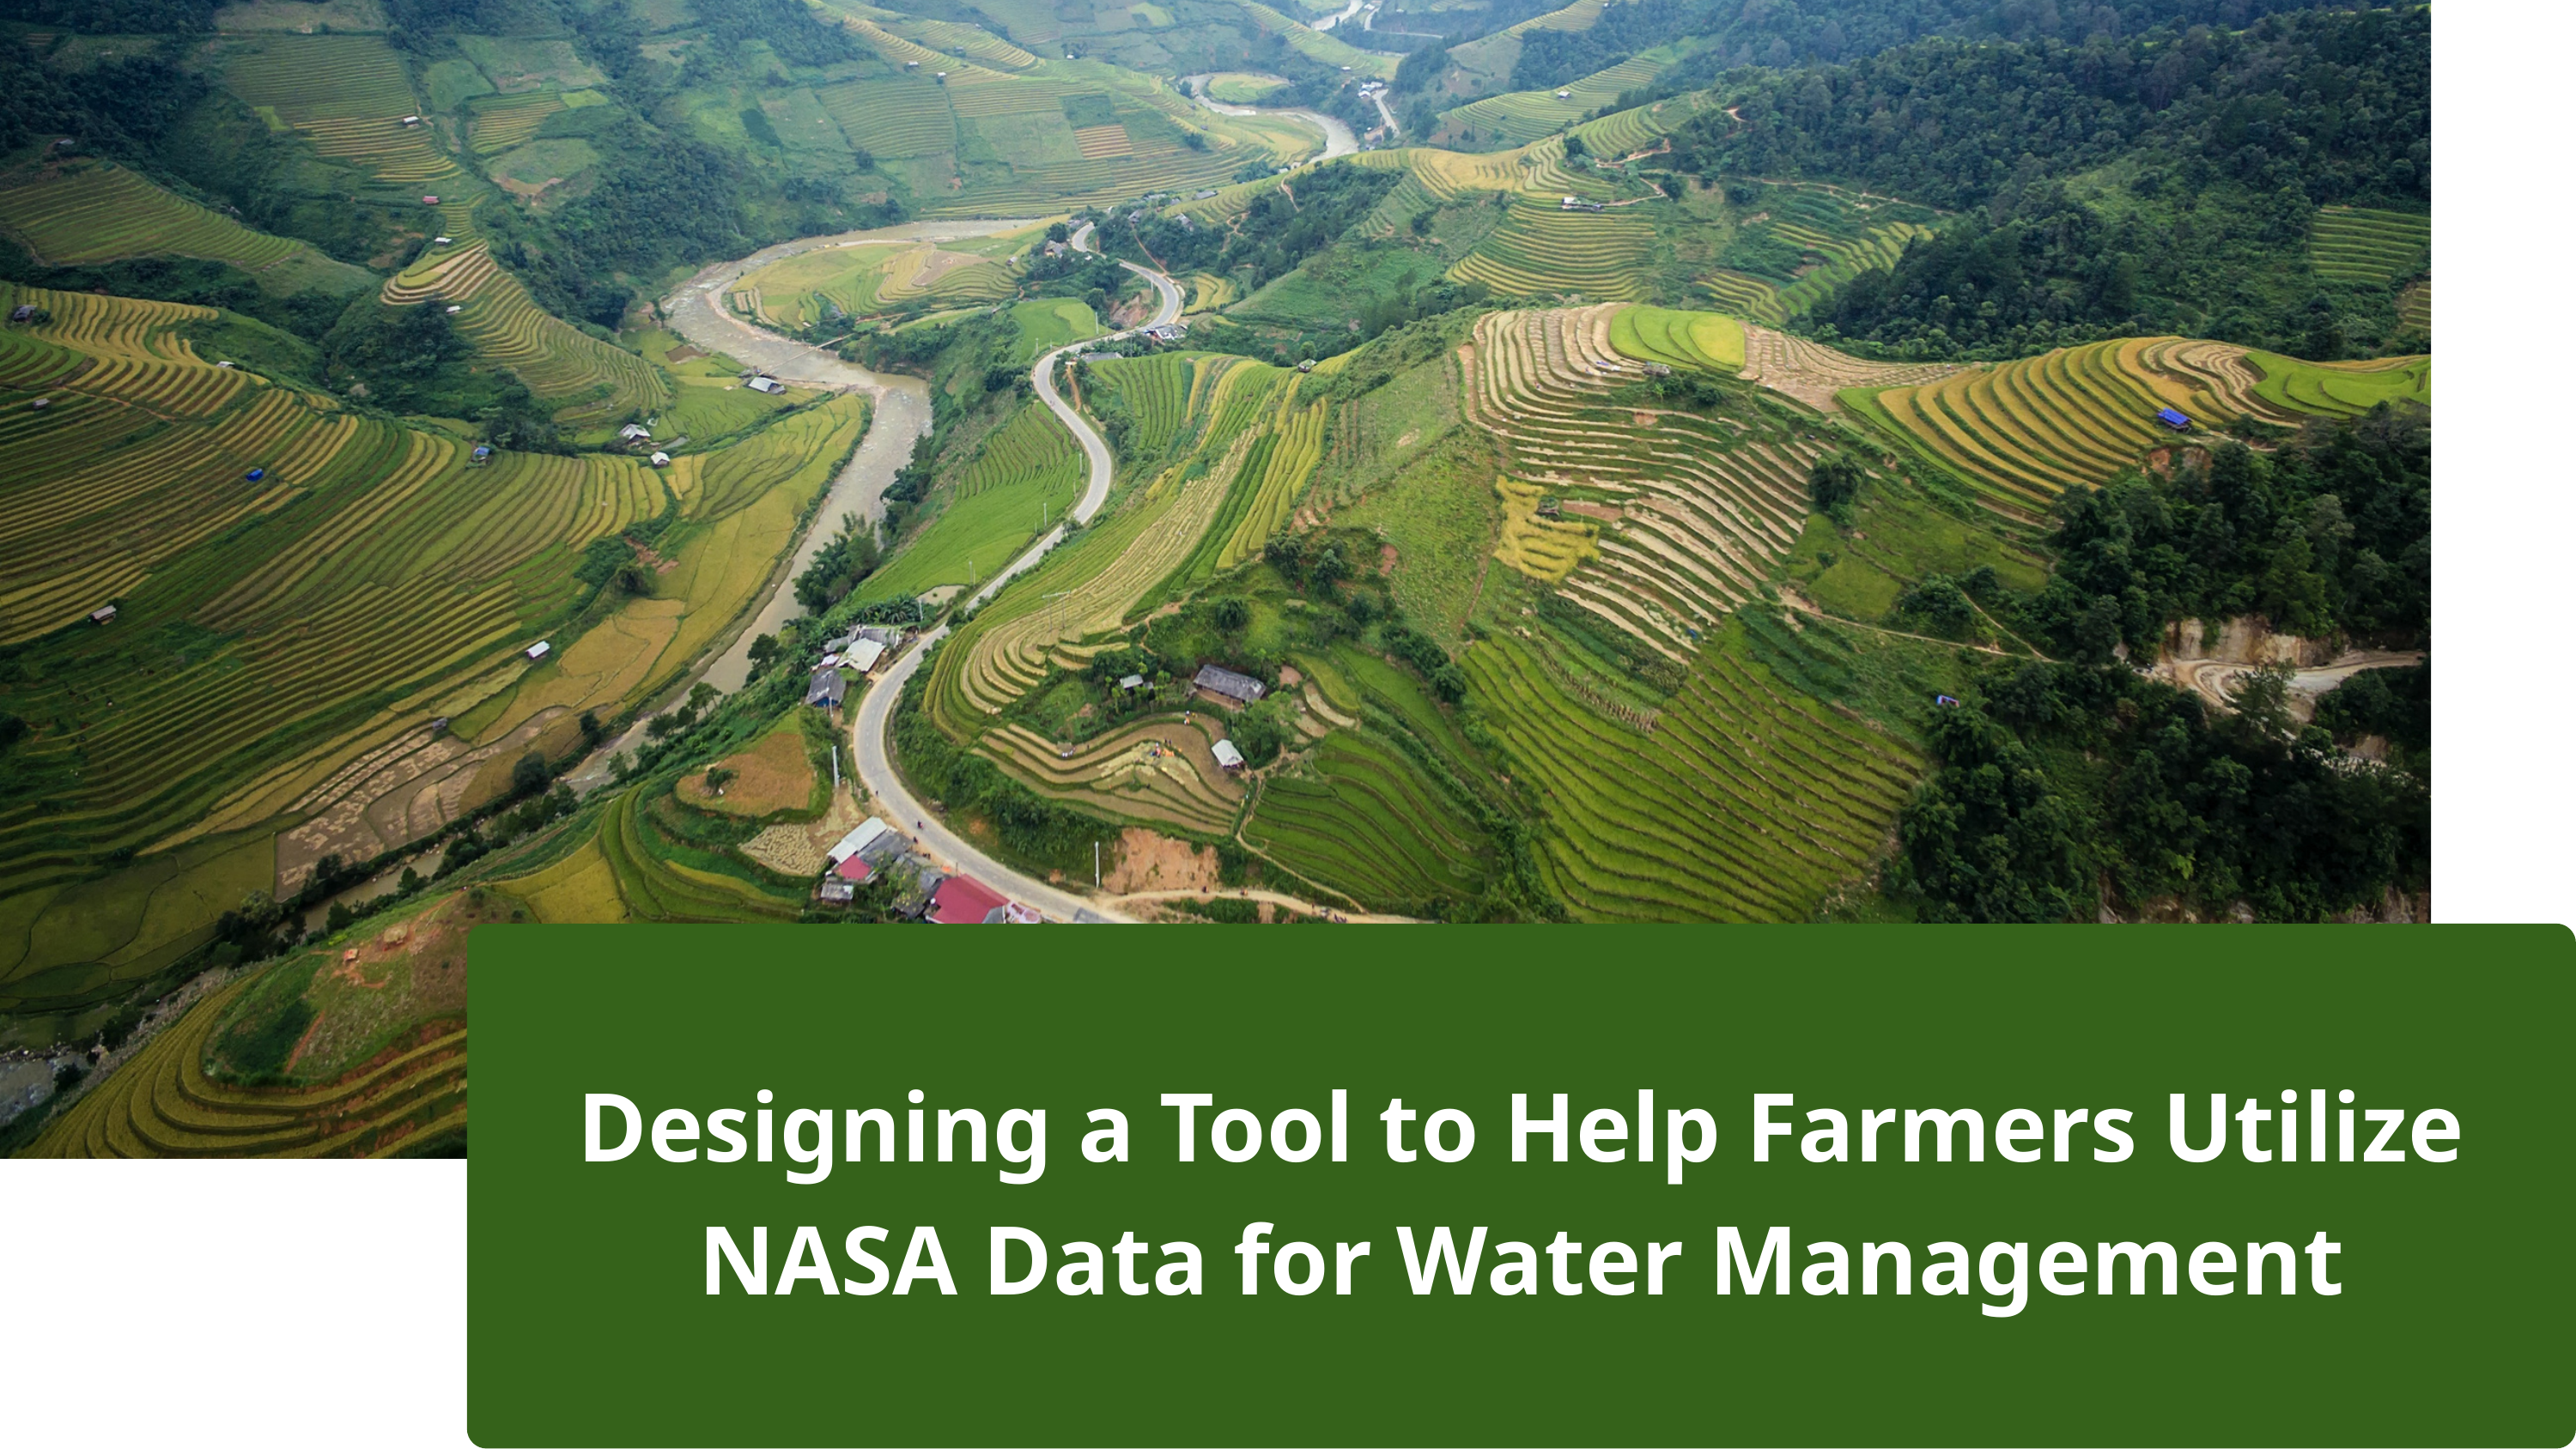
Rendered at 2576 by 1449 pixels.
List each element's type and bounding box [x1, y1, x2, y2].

text_box [466, 923, 2576, 1449]
text_box [0, 0, 2432, 1160]
